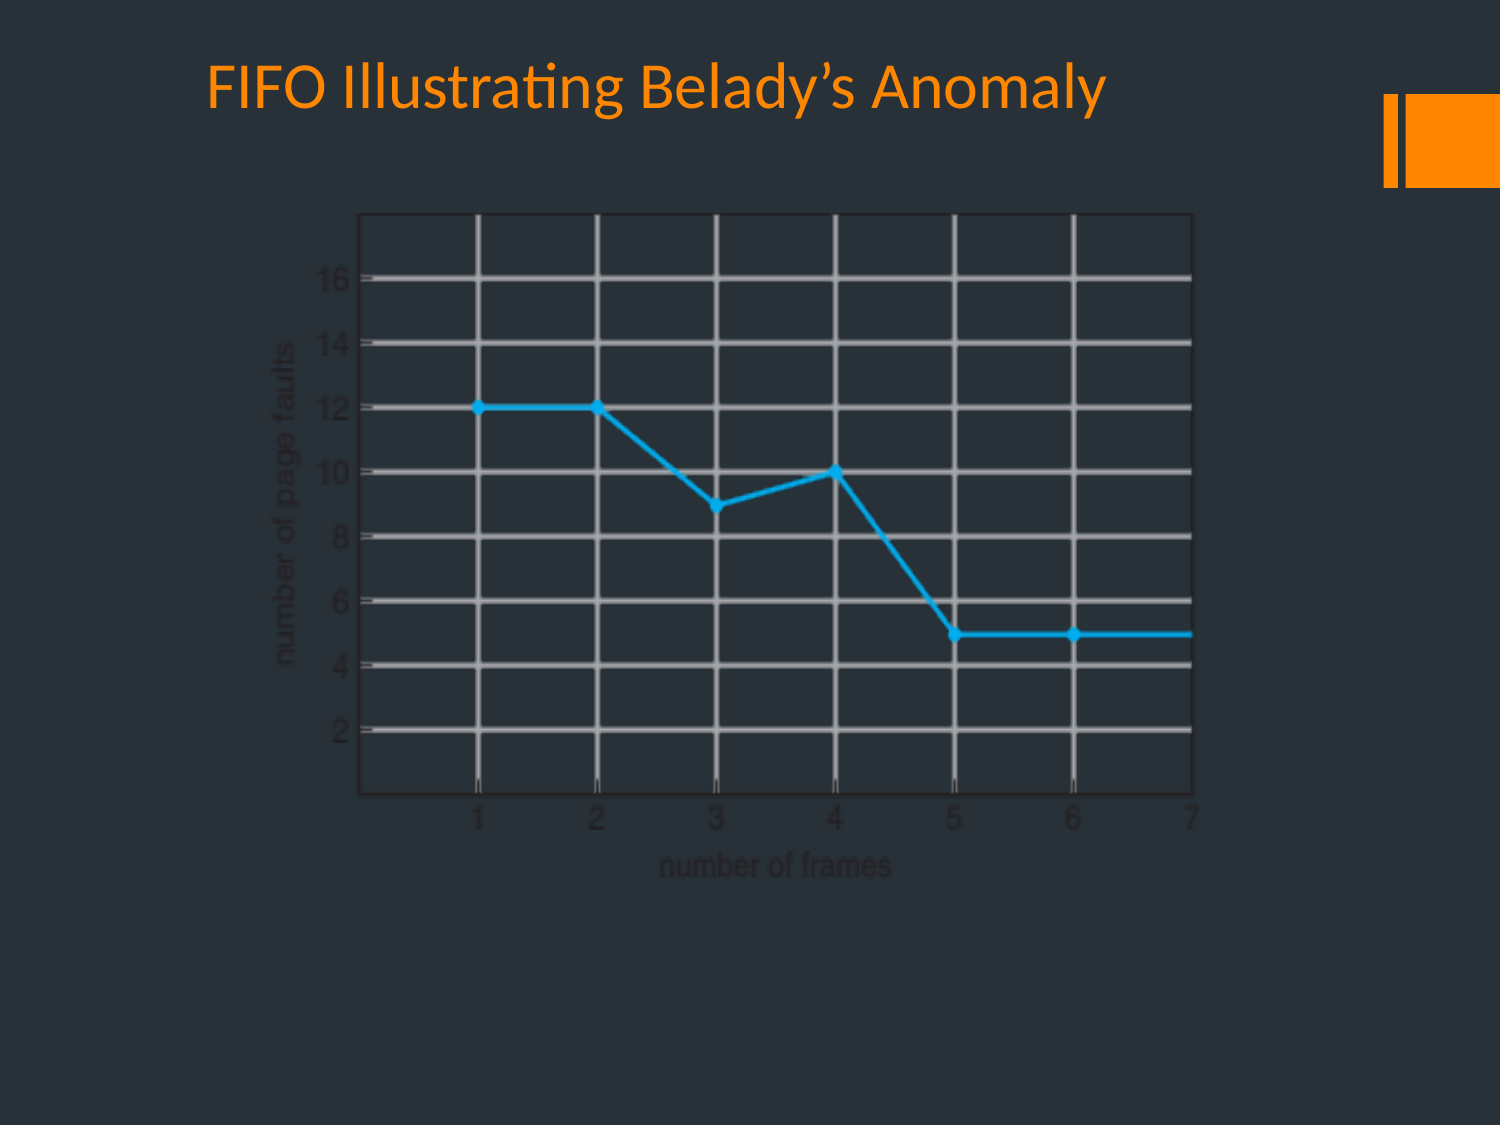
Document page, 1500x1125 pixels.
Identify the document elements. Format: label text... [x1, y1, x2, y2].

title FIFO Illustrating Belady’s Anomaly [191, 35, 1461, 130]
picture [267, 213, 1200, 881]
